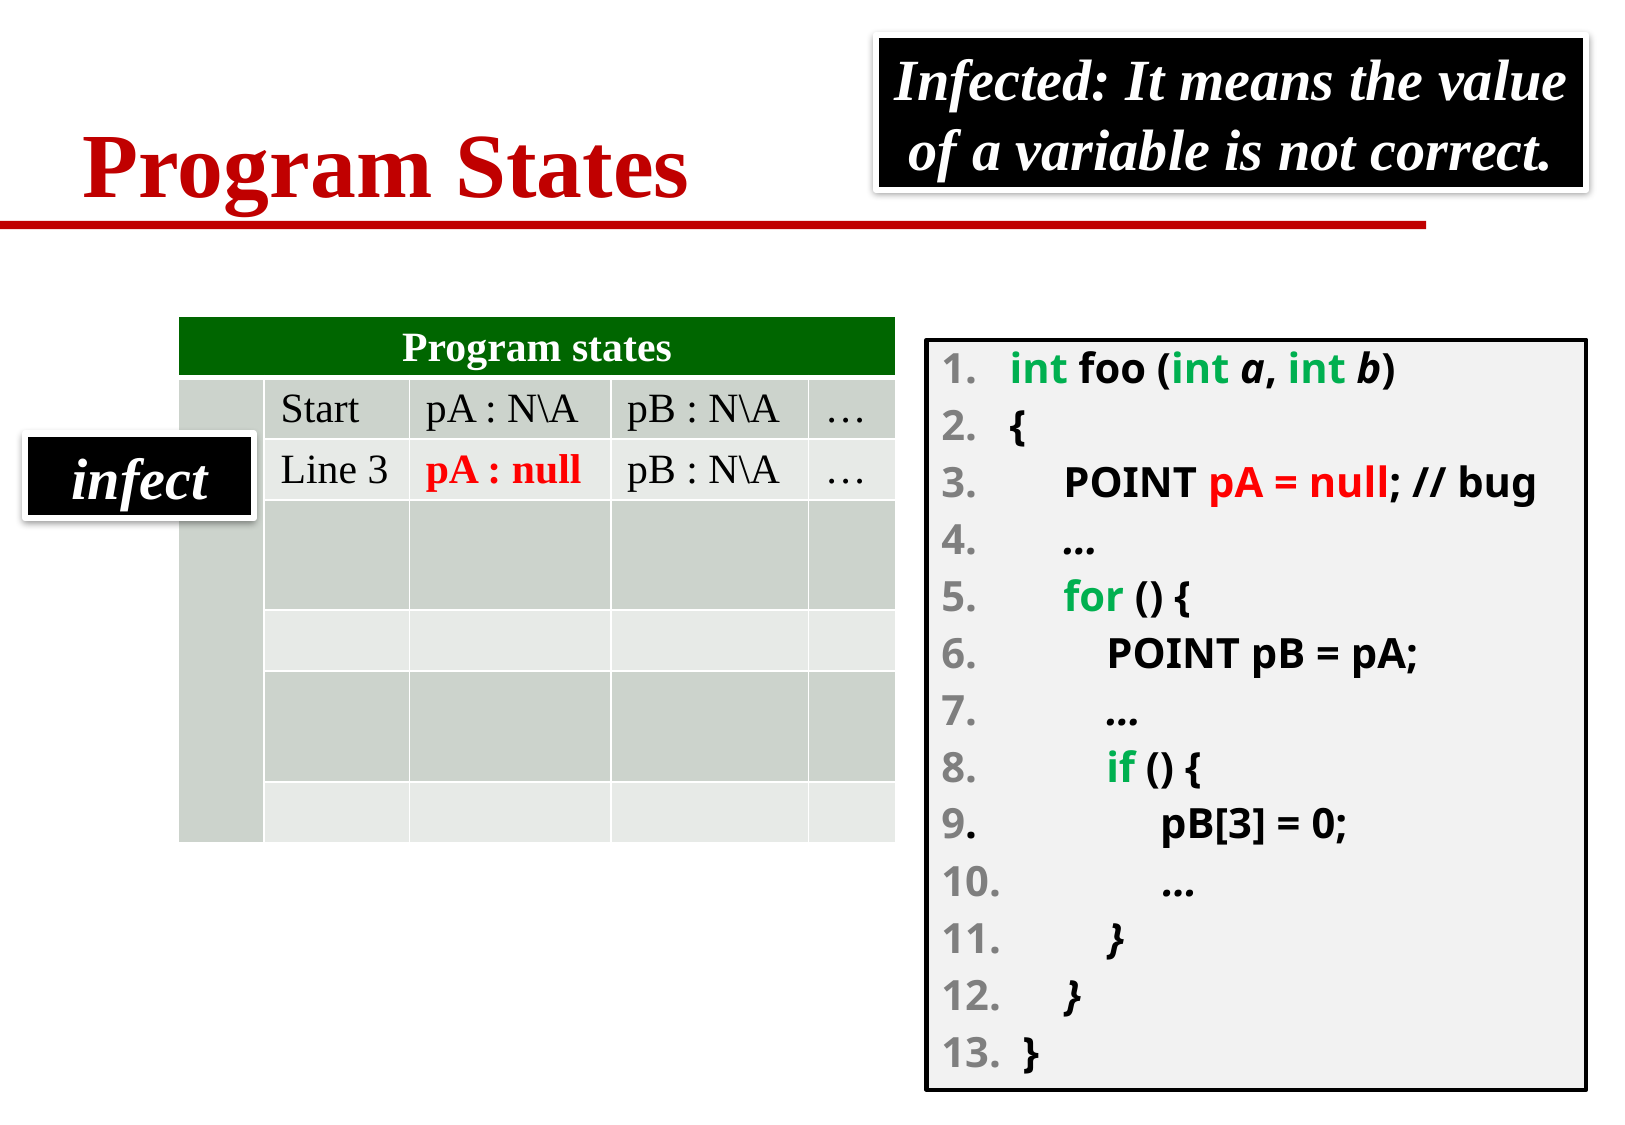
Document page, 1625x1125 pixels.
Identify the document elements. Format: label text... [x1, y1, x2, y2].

title Program States [67, 43, 1550, 225]
table_cell [265, 672, 409, 781]
table_cell   [179, 380, 263, 842]
table_cell [410, 783, 610, 842]
table_cell [265, 783, 409, 842]
table_cell [809, 672, 895, 781]
table_cell [612, 783, 808, 842]
table_cell [410, 501, 610, 609]
table_cell [809, 611, 895, 670]
table_cell [809, 783, 895, 842]
table_cell pB : N\A [612, 440, 808, 499]
table_cell … [809, 440, 895, 499]
table_cell [612, 672, 808, 781]
table_header Program states [179, 317, 895, 375]
table_cell … [809, 380, 895, 438]
table_cell [809, 501, 895, 609]
text_box infect [22, 430, 257, 521]
text_box 1. int foo (int a, int b) 2. { 3. POINT pA = null; // bug 4. … 5. for () { 6. POINT pB = pA; 7. … 8. if () { 9. pB[3] = 0; 10. … 11. } 12. } 13. } [926, 339, 1587, 1090]
table_cell [265, 501, 409, 609]
table_cell [612, 501, 808, 609]
table_cell Line 3 [265, 440, 409, 499]
table_cell [410, 611, 610, 670]
table_cell [612, 611, 808, 670]
text_box Infected: It means the value of a variable is not correct. [873, 32, 1589, 193]
table_cell [265, 611, 409, 670]
table_cell Start [265, 380, 409, 438]
table_cell pA : N\A [410, 380, 610, 438]
table_cell [410, 672, 610, 781]
table_cell pB : N\A [612, 380, 808, 438]
table_cell pA : null [410, 440, 610, 499]
